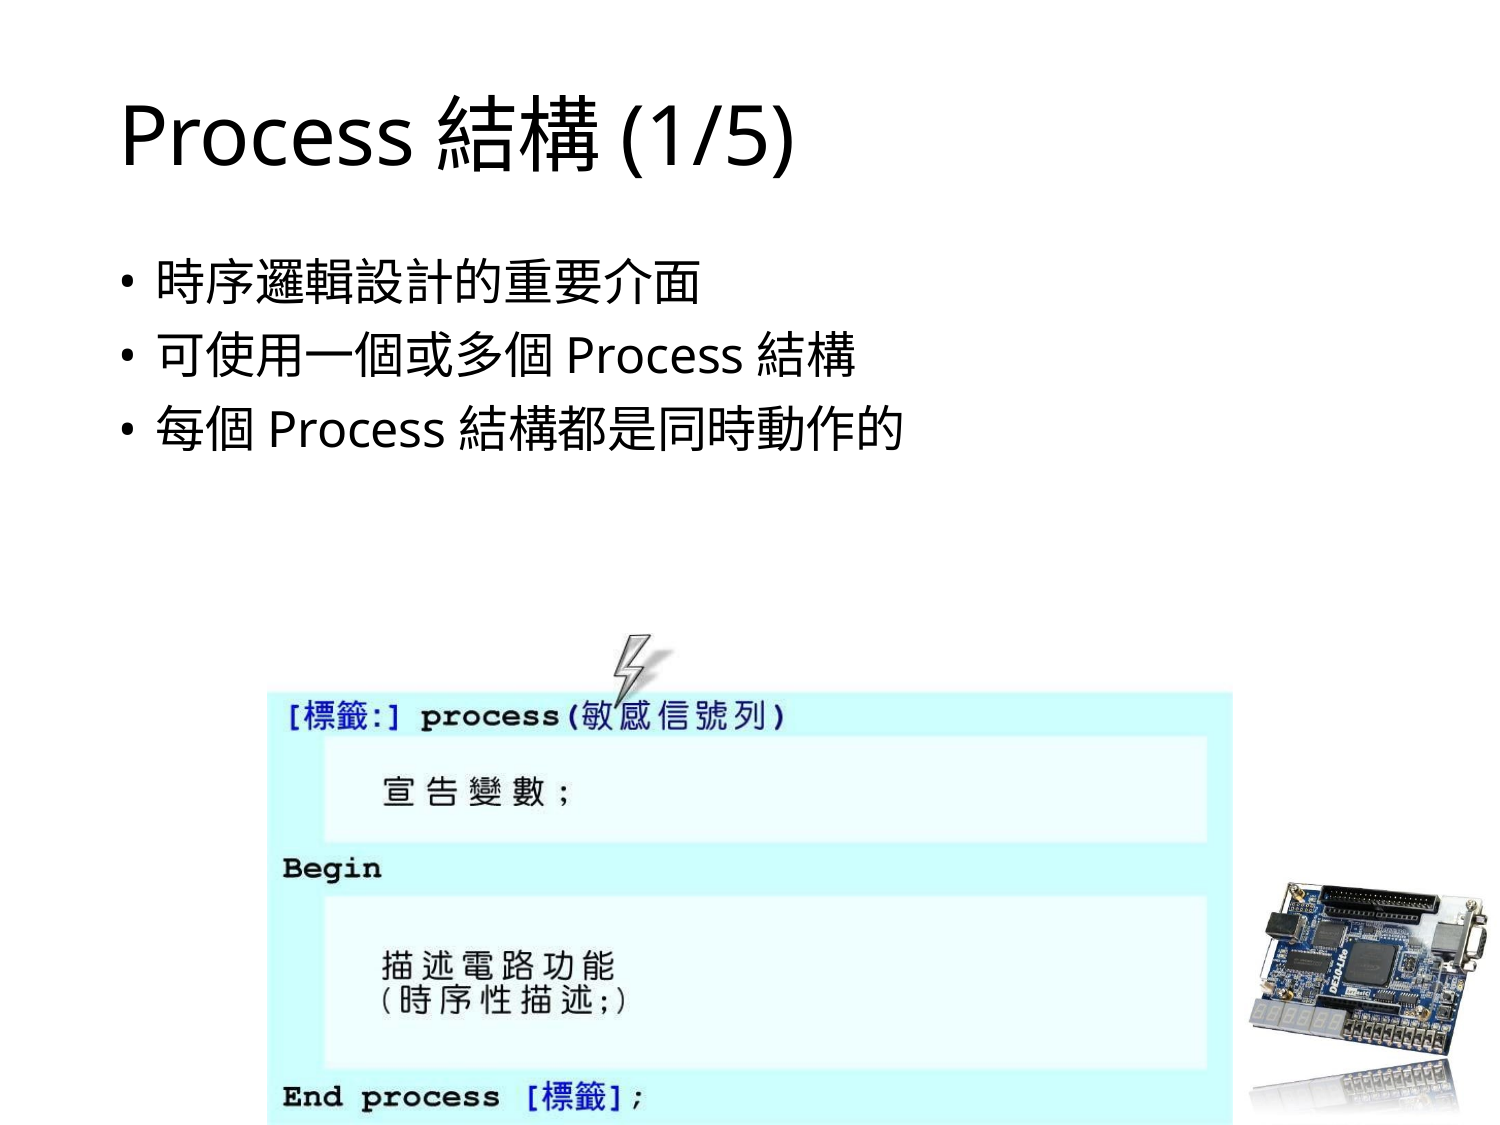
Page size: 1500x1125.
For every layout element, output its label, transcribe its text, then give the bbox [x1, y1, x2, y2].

picture [1244, 877, 1497, 1125]
picture [267, 632, 1233, 1125]
text_box 時序邏輯設計的重要介面 可使用一個或多個Process結構 每個Process結構都是同時動作的 [116, 234, 1385, 458]
title Process結構(1/5) [116, 79, 1384, 234]
